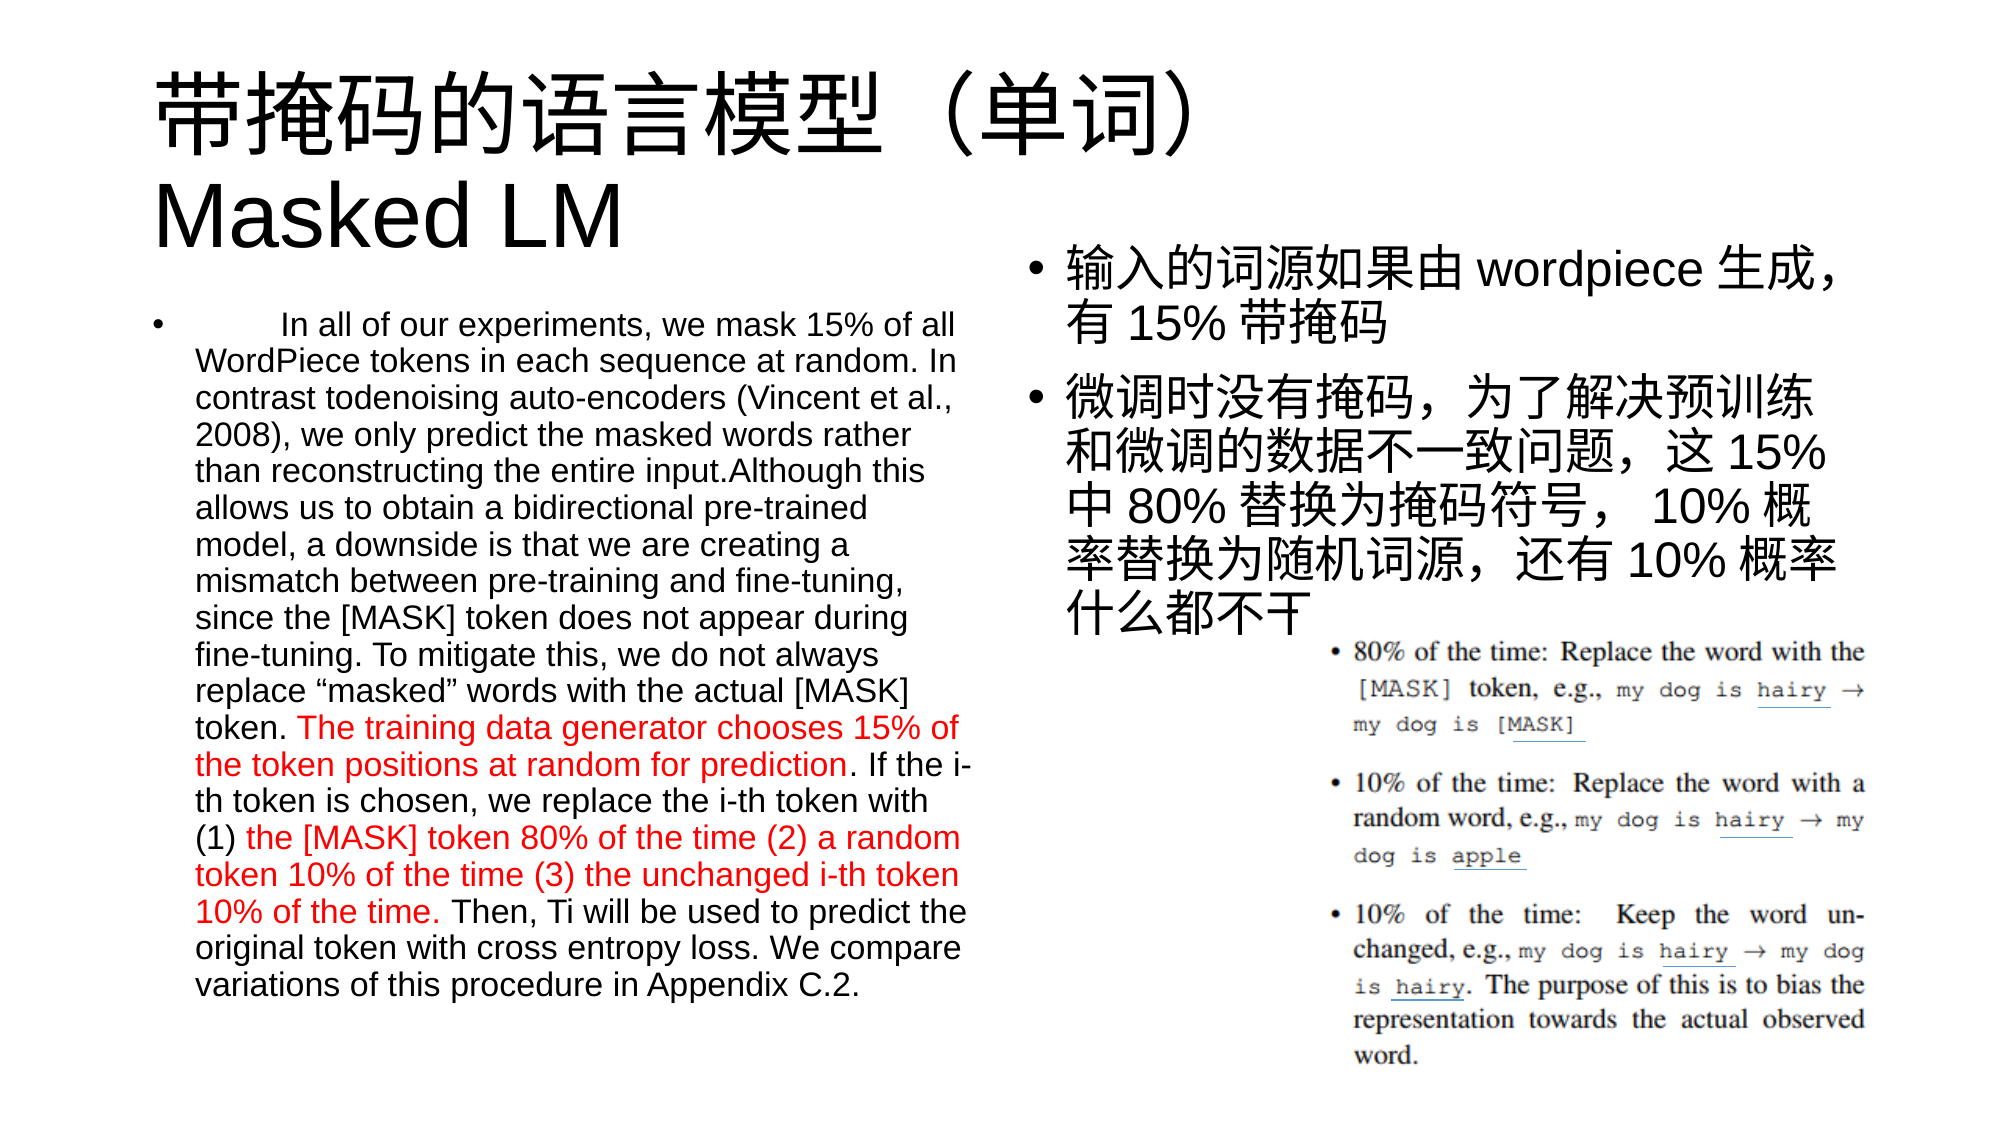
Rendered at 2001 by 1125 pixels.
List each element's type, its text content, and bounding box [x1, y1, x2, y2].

list 输入的词源如果由wordpiece生成，有15%带掩码 微调时没有掩码，为了解决预训练和微调的数据不一致问题，这15%中80%替换为掩码符号，10%概率替换为随机词源，还有10%概率什么都不干 [1012, 235, 1863, 950]
title 带掩码的语言模型（单词） Masked LM [137, 59, 1863, 278]
picture [1298, 606, 1922, 1086]
list In all of our experiments, we mask 15% of all WordPiece tokens in each sequence at random. In contrast todenoising auto-encoders (Vincent et al., 2008), we only predict the masked words rather than reconstructing the entire input.Although this allows us to obtain a bidirectional pre-trained model, a downside is that we are creating a mismatch between pre-training and fine-tuning, since the [MASK] token does not appear during fine-tuning. To mitigate this, we do not always replace “masked” words with the actual [MASK] token. The training data generator chooses 15% of the token positions at random for prediction. If the i-th token is chosen, we replace the i-th token with (1) the [MASK] token 80% of the time (2) a random token 10% of the time (3) the unchanged i-th token 10% of the time. Then, Ti will be used to predict the original token with cross entropy loss. We compare variations of this procedure in Appendix C.2. [137, 299, 988, 1014]
